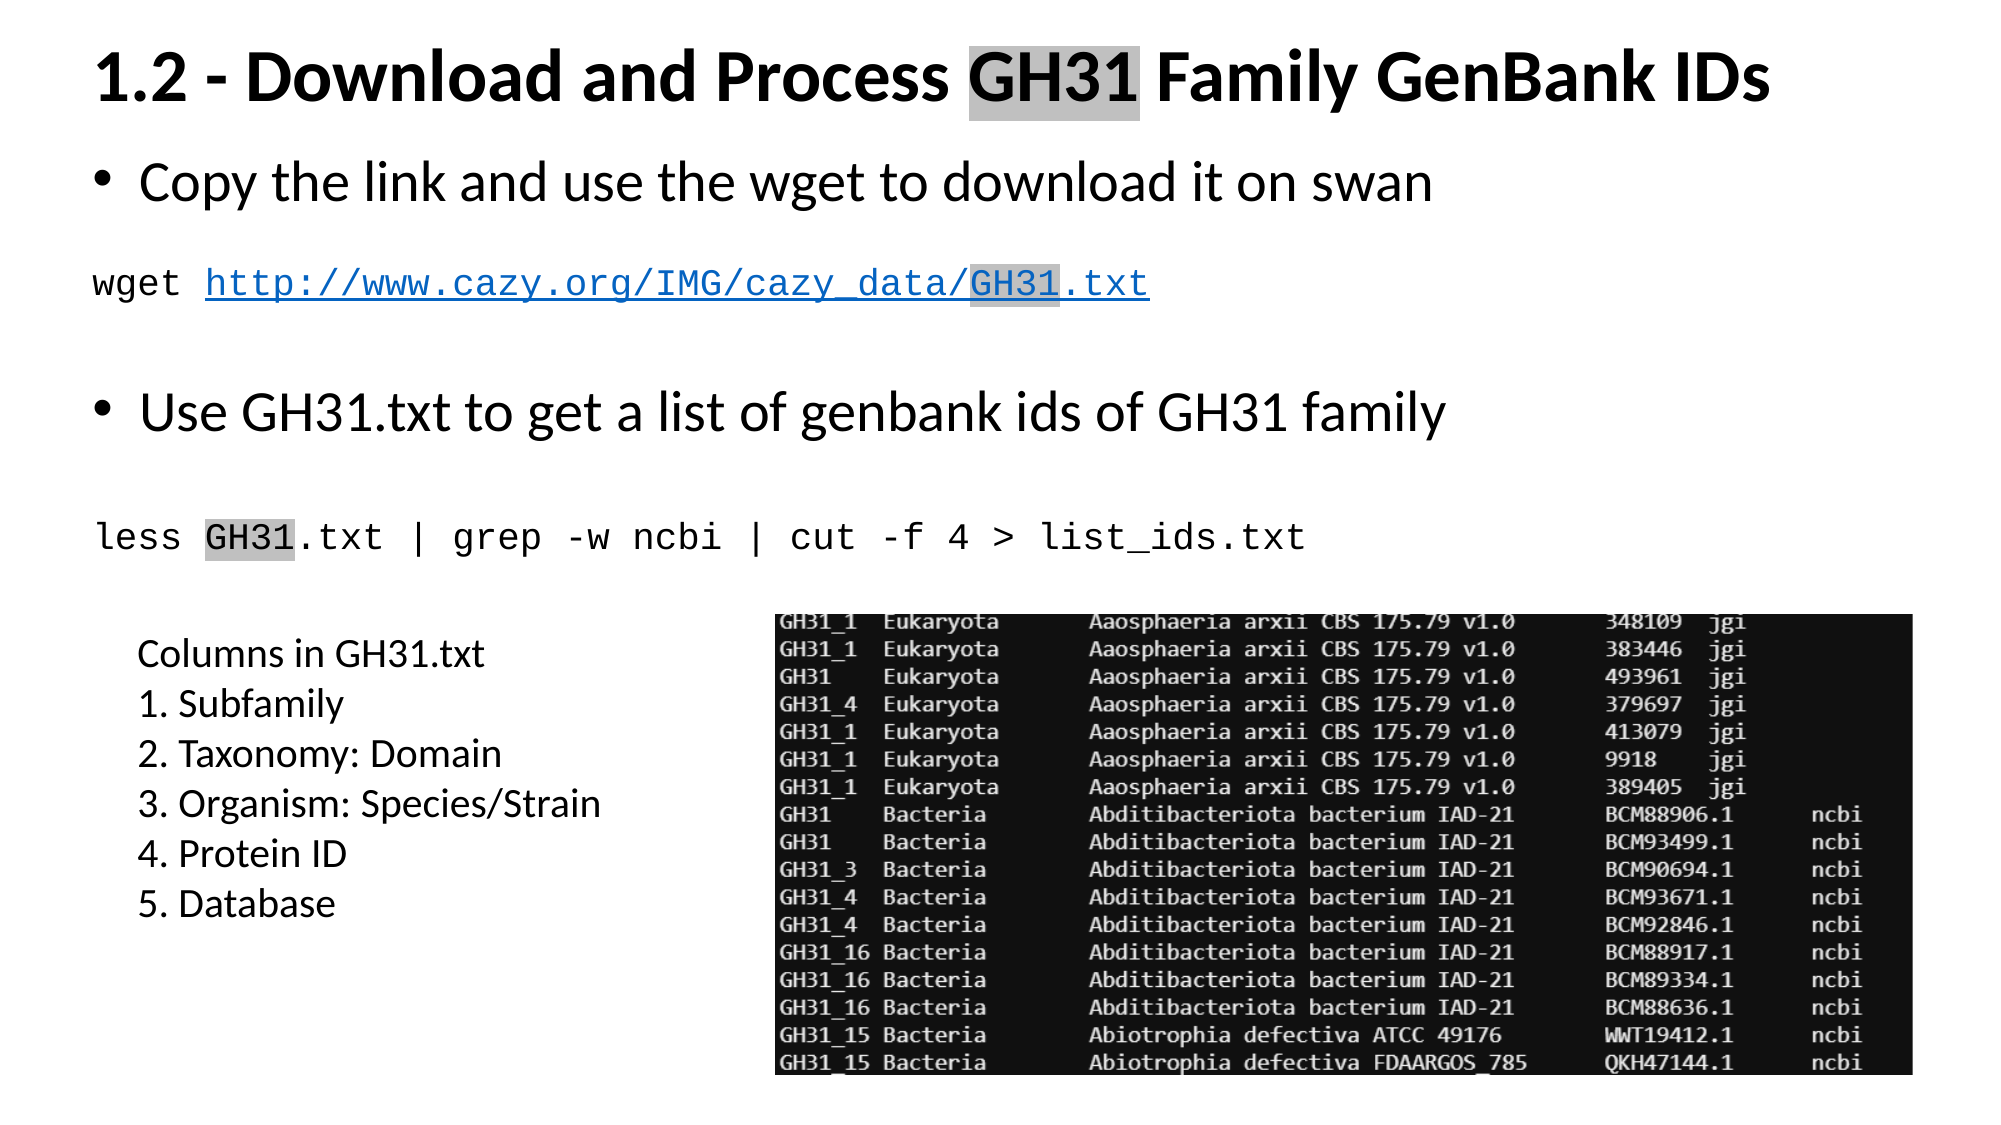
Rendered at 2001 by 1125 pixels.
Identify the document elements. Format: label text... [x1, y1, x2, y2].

text_box 1.2 - Download and Process GH31 Family GenBank IDs [77, 19, 1818, 125]
picture [775, 614, 1913, 1075]
text_box Copy the link and use the wget to download it on swan wget http://www.cazy.org/IMG/cazy_data/GH31.txt Use GH31.txt to get a list of genbank ids of GH31 family less GH31.txt | grep -w ncbi | cut -f 4 > list_ids.txt [77, 135, 1988, 611]
text_box Columns in GH31.txt 1. Subfamily 2. Taxonomy: Domain 3. Organism: Species/Strain 4. Protein ID 5. Database [122, 618, 775, 934]
